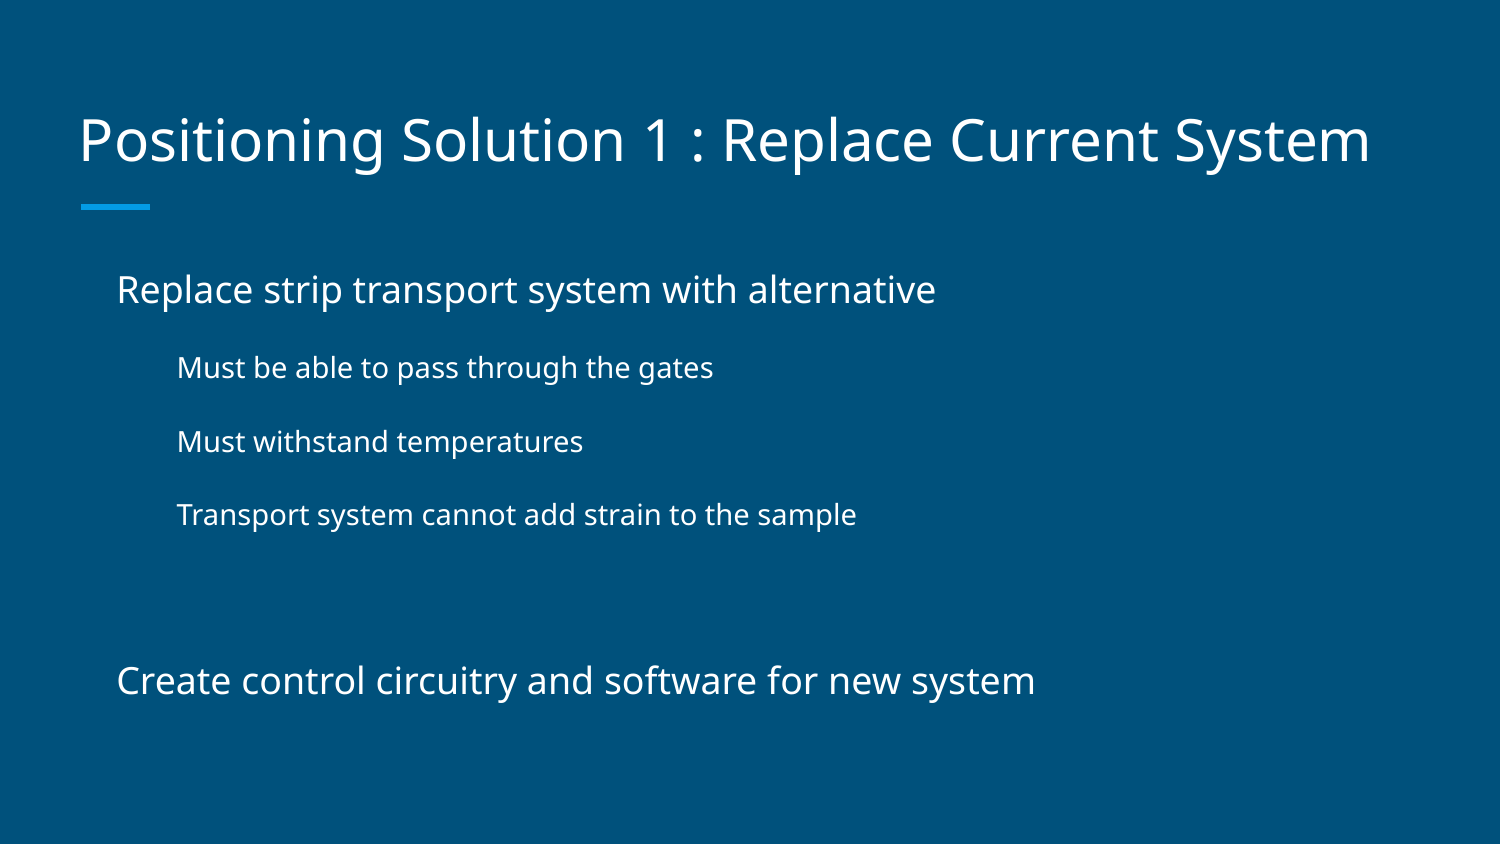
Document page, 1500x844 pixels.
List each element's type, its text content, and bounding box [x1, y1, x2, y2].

list Replace strip transport system with alternative Must be able to pass through the gates Must withstand temperatures Transport system cannot add strain to the sample Create control circuitry and software for new system [63, 244, 1437, 750]
title Positioning Solution 1 : Replace Current System [63, 75, 1437, 188]
